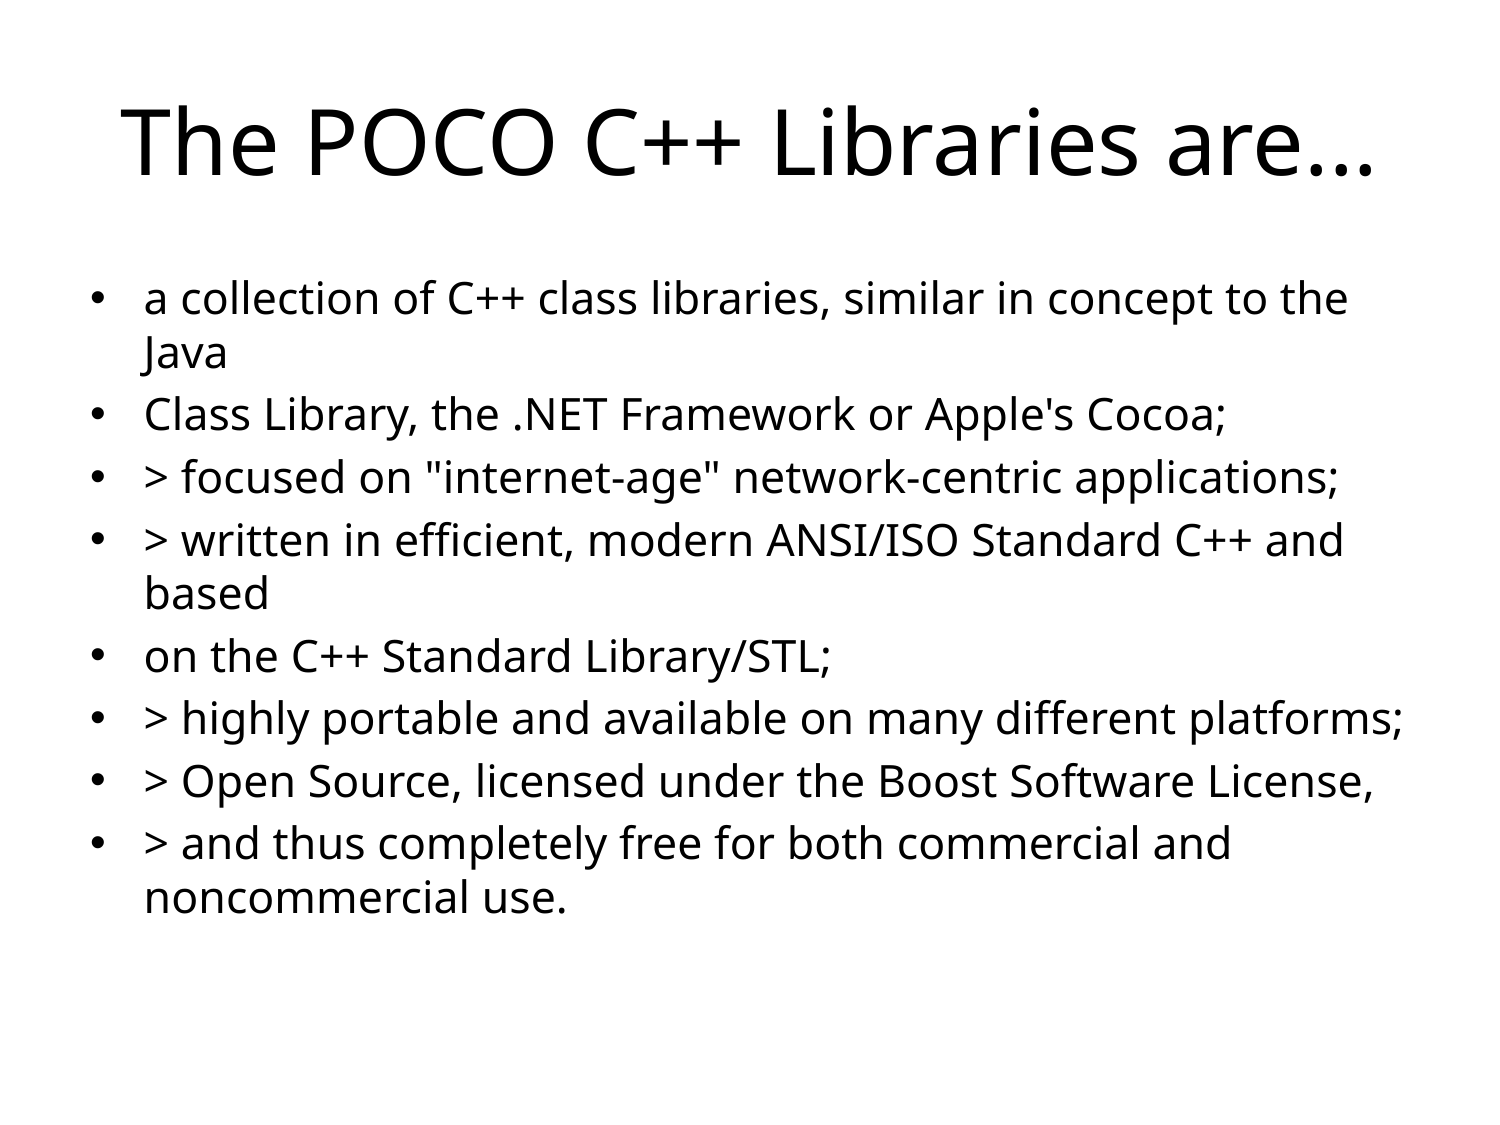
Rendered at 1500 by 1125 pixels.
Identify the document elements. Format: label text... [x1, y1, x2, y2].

list a collection of C++ class libraries, similar in concept to the Java Class Library, the .NET Framework or Apple's Cocoa; > focused on "internet-age" network-centric applications; > written in eﬃcient, modern ANSI/ISO Standard C++ and based on the C++ Standard Library/STL; > highly portable and available on many diﬀerent platforms; > Open Source, licensed under the Boost Software License, > and thus completely free for both commercial and noncommercial use. [75, 262, 1425, 1005]
title The POCO C++ Libraries are... [75, 45, 1425, 233]
